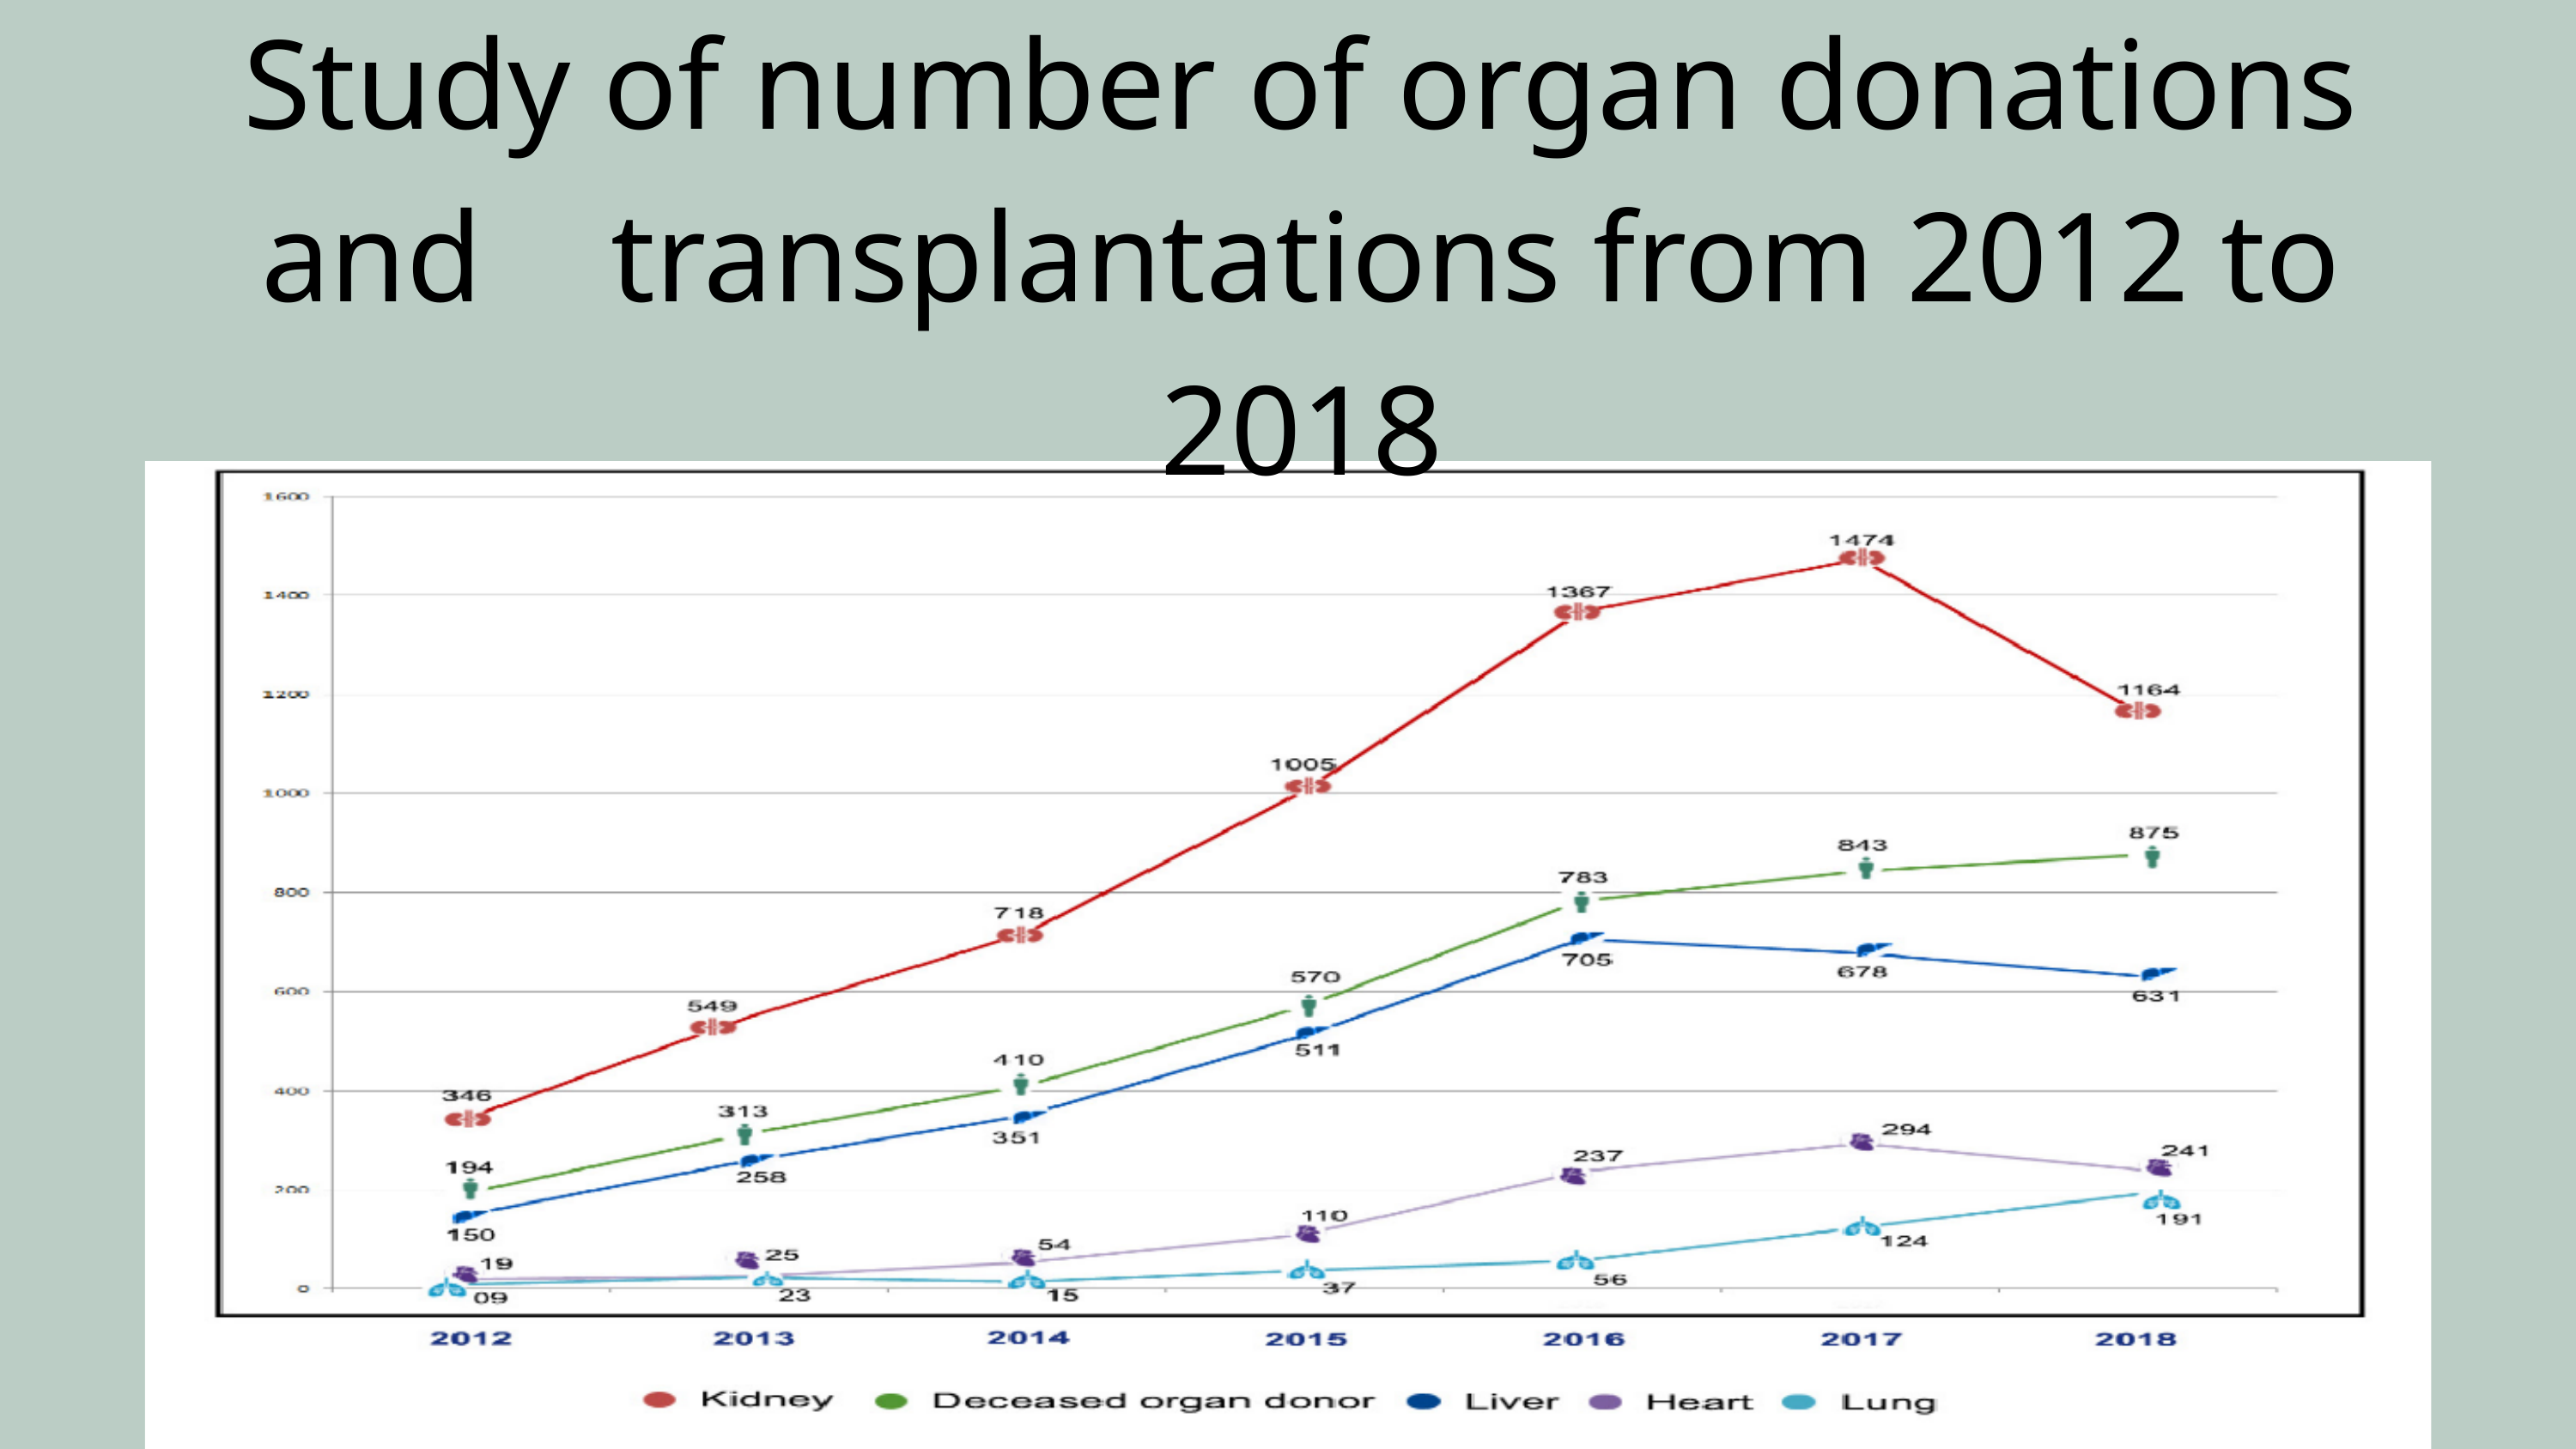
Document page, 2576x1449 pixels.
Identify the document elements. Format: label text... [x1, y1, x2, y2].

text_box [144, 507, 2432, 1449]
text_box Study of number of organ donations and transplantations from 2012 to 2018 [144, 0, 2459, 507]
